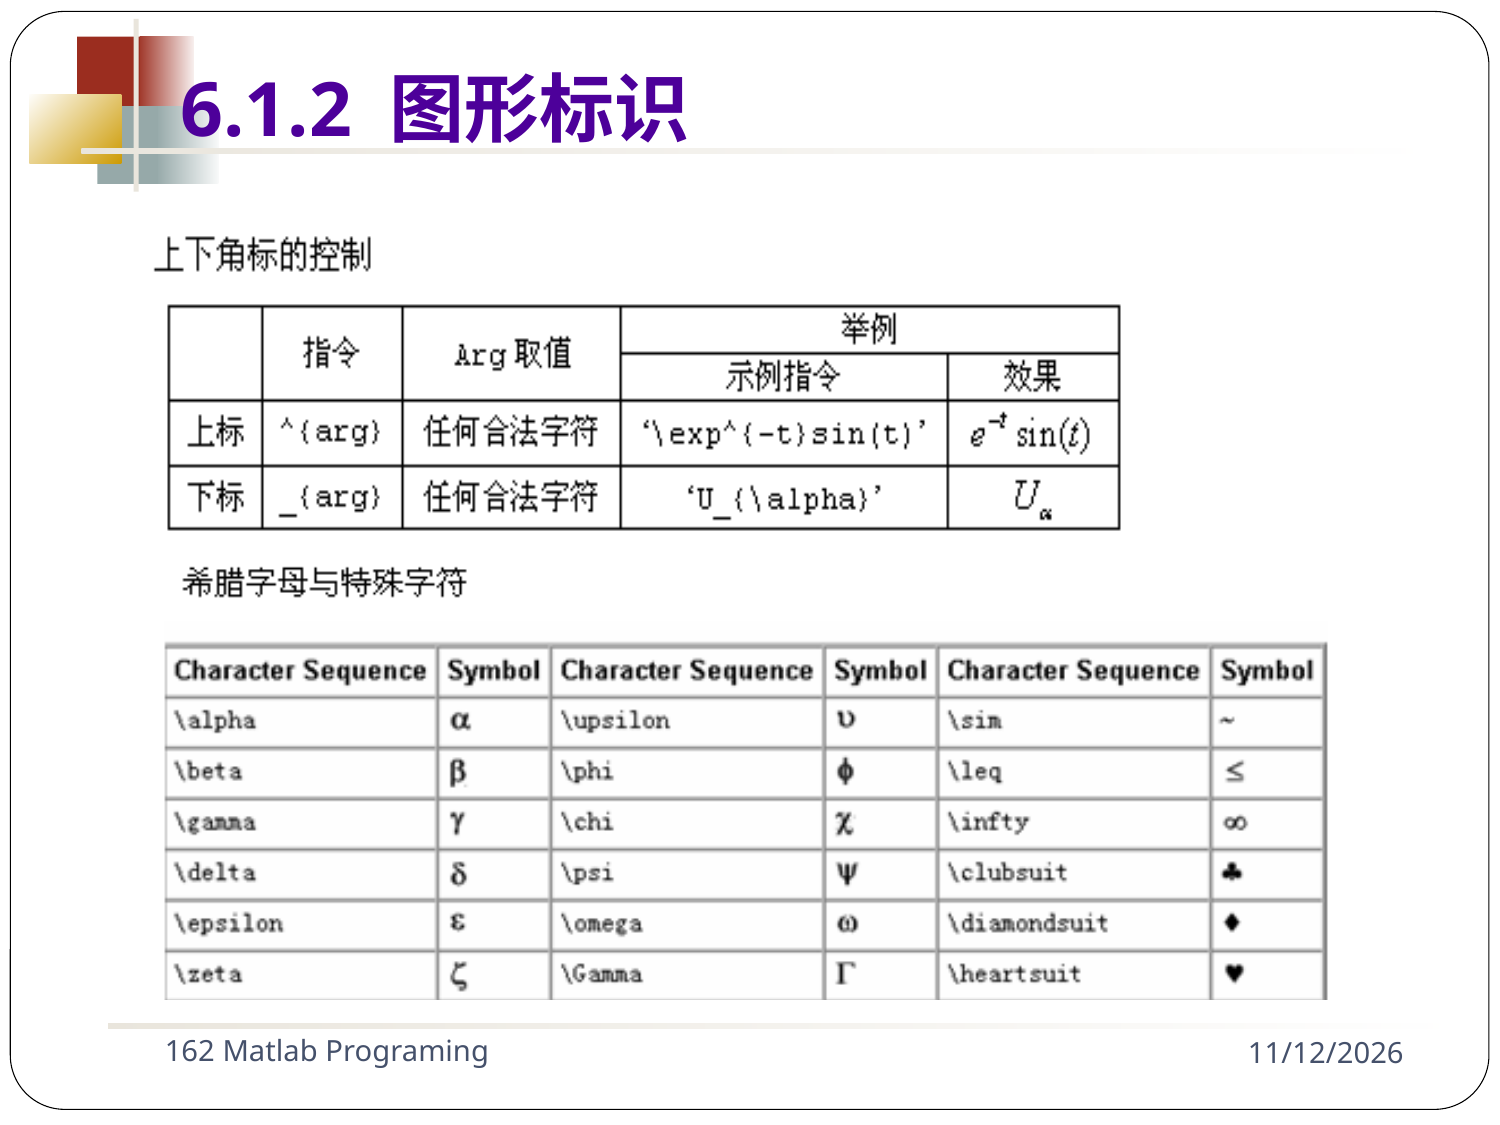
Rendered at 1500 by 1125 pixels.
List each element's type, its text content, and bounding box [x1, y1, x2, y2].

picture [147, 207, 1141, 545]
text_box [1012, 1015, 1419, 1094]
picture [159, 554, 1341, 1000]
text_box 162 Matlab Programing [150, 1012, 800, 1088]
title 6.1.2 图形标识 [165, 60, 1444, 167]
